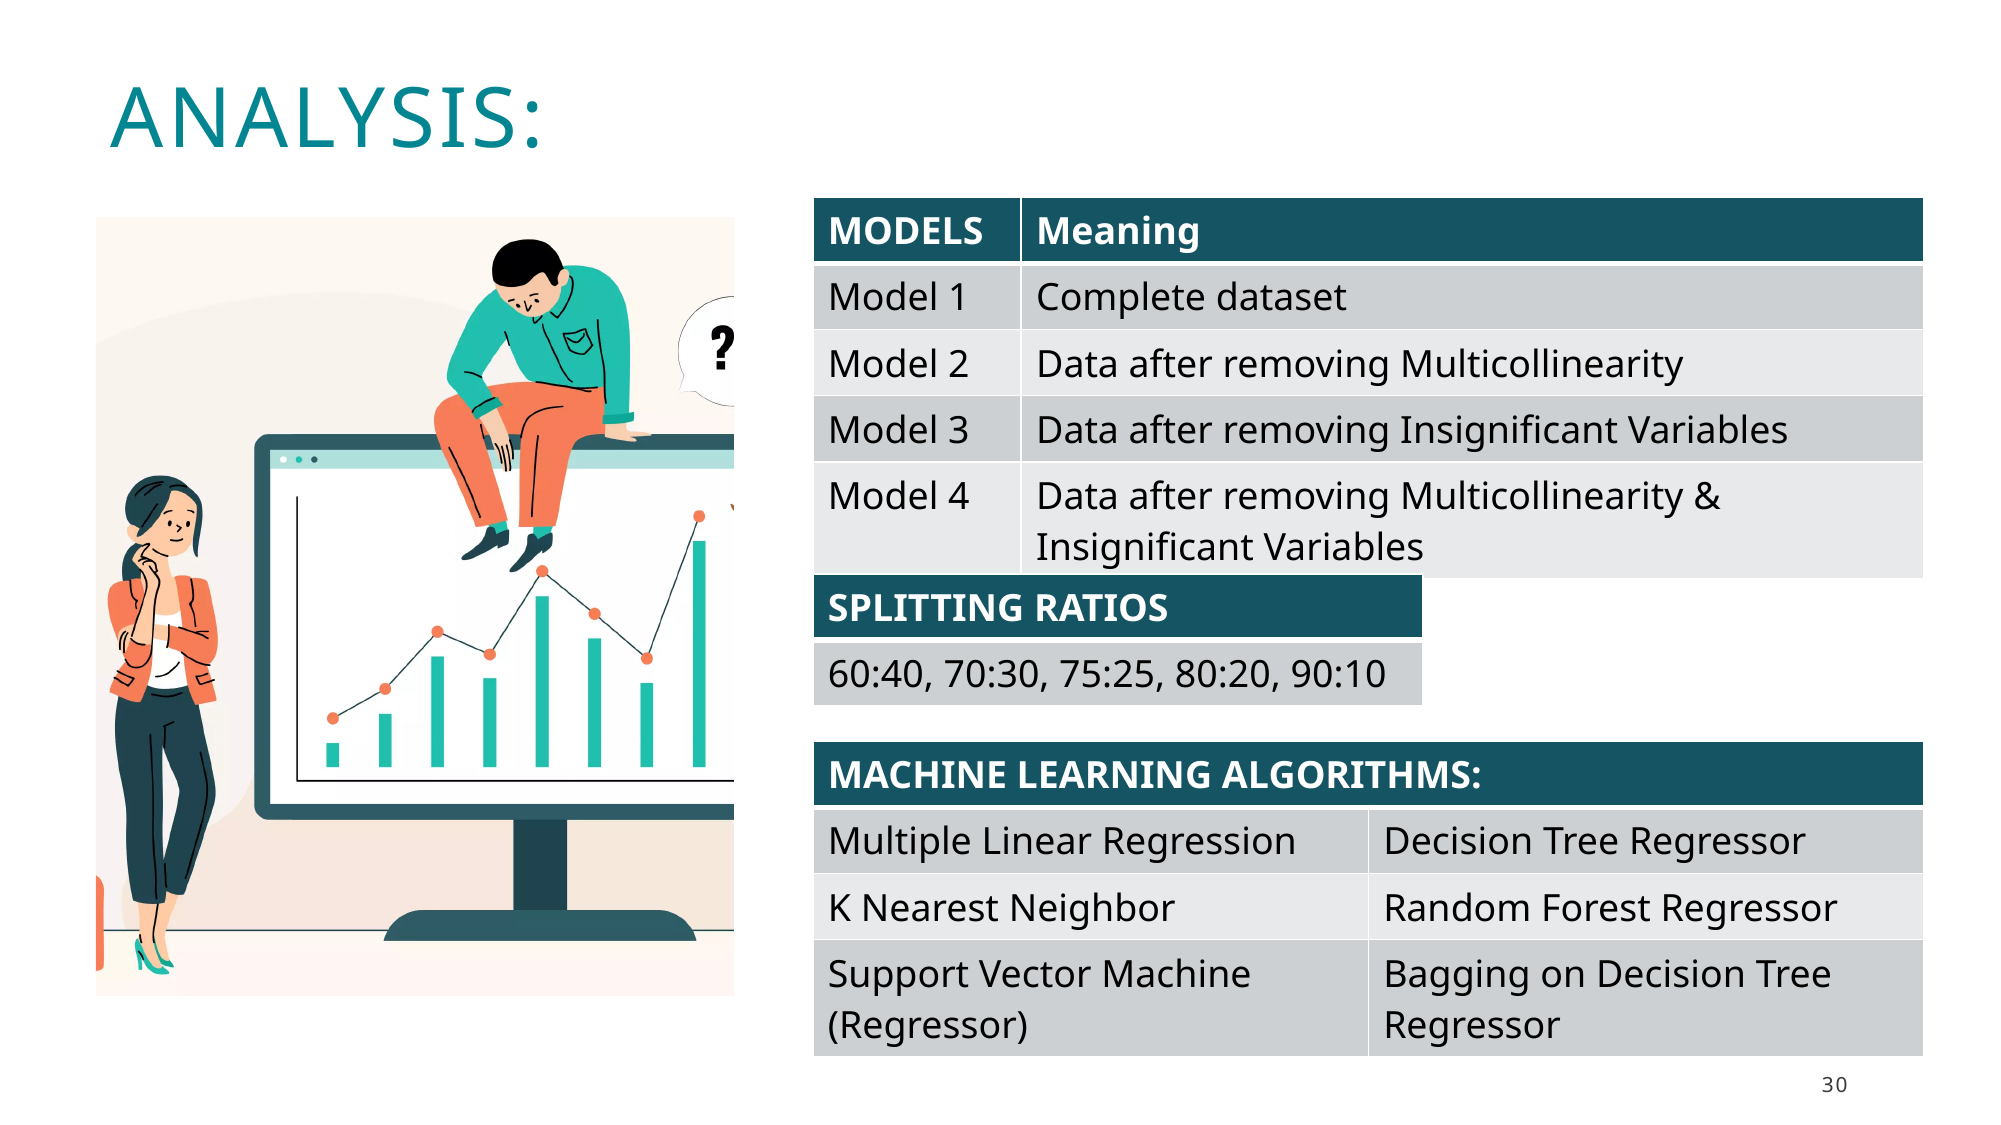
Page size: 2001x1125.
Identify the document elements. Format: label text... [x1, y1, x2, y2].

table_header Meaning [1022, 198, 1923, 261]
table_cell K Nearest Neighbor [814, 874, 1368, 939]
table_cell Model 4 [814, 463, 1020, 573]
table_cell Data after removing Insignificant Variables [1022, 396, 1923, 461]
table_cell Multiple Linear Regression [814, 810, 1368, 873]
table_cell Random Forest Regressor [1369, 874, 1923, 939]
table_cell Complete dataset [1022, 266, 1923, 329]
table_cell 60:40, 70:30, 75:25, 80:20, 90:10 [814, 643, 1422, 705]
table_cell Decision Tree Regressor [1369, 810, 1923, 873]
slide_number 30 [1412, 1068, 1863, 1103]
table_cell Data after removing Multicollinearity [1022, 330, 1923, 395]
picture [95, 216, 735, 996]
title Analysis: [95, 70, 1264, 176]
table_cell Model 2 [814, 330, 1020, 395]
table_cell Support Vector Machine (Regressor) [814, 940, 1368, 1056]
table_header MACHINE LEARNING ALGORITHMS: [814, 742, 1923, 805]
table_cell Model 1 [814, 266, 1020, 329]
table_cell Model 3 [814, 396, 1020, 461]
table_header MODELS [814, 198, 1020, 261]
table_cell Bagging on Decision Tree Regressor [1369, 940, 1923, 1056]
table_cell Data after removing Multicollinearity & Insignificant Variables [1022, 463, 1923, 578]
table_header SPLITTING RATIOS [814, 575, 1422, 637]
